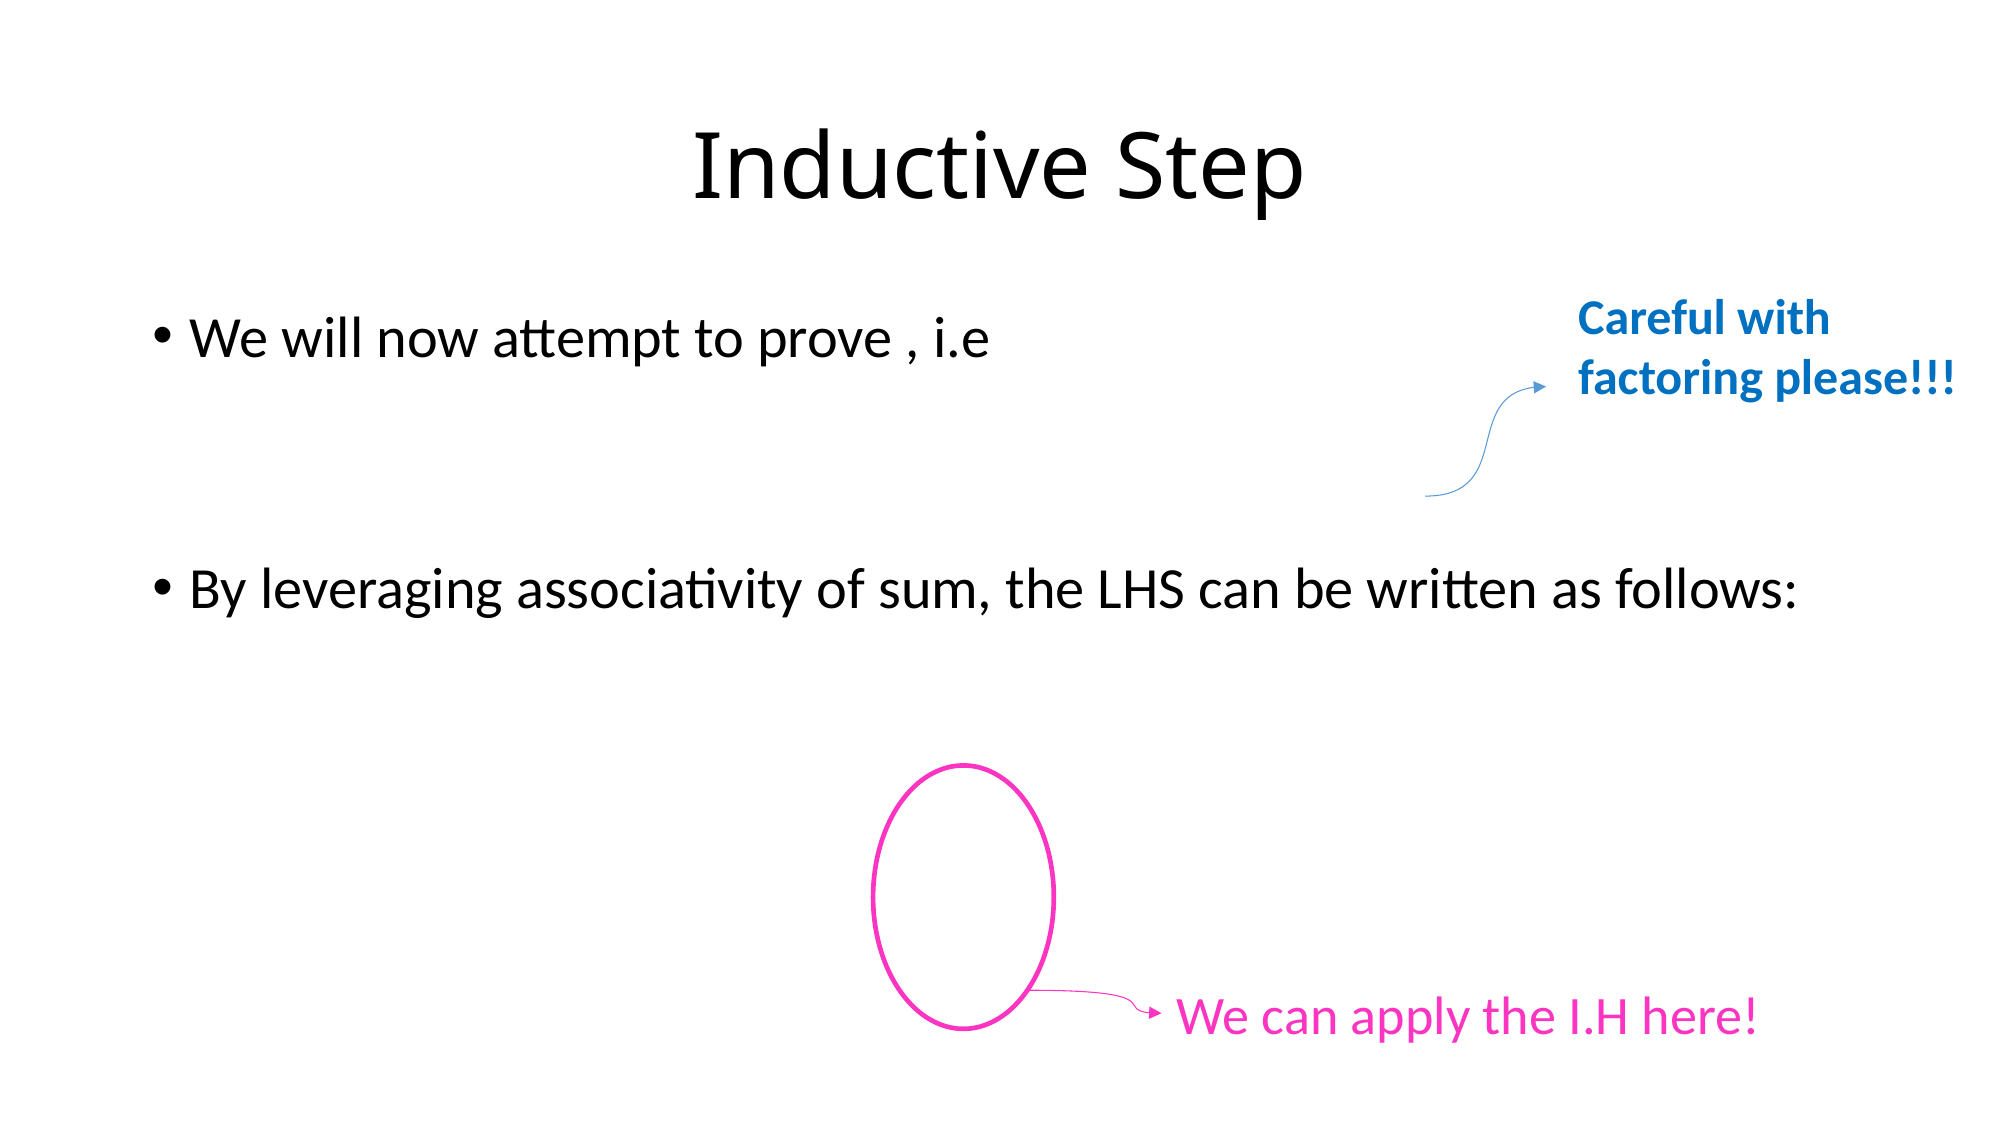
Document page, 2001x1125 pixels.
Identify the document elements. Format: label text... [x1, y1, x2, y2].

text_box We can apply the I.H here! [1161, 972, 1872, 1053]
text_box [872, 764, 1055, 1030]
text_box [1082, 934, 1106, 1069]
text_box Careful with factoring please!!! [1563, 277, 2000, 412]
title Inductive Step [137, 59, 1863, 278]
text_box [1424, 386, 1547, 497]
